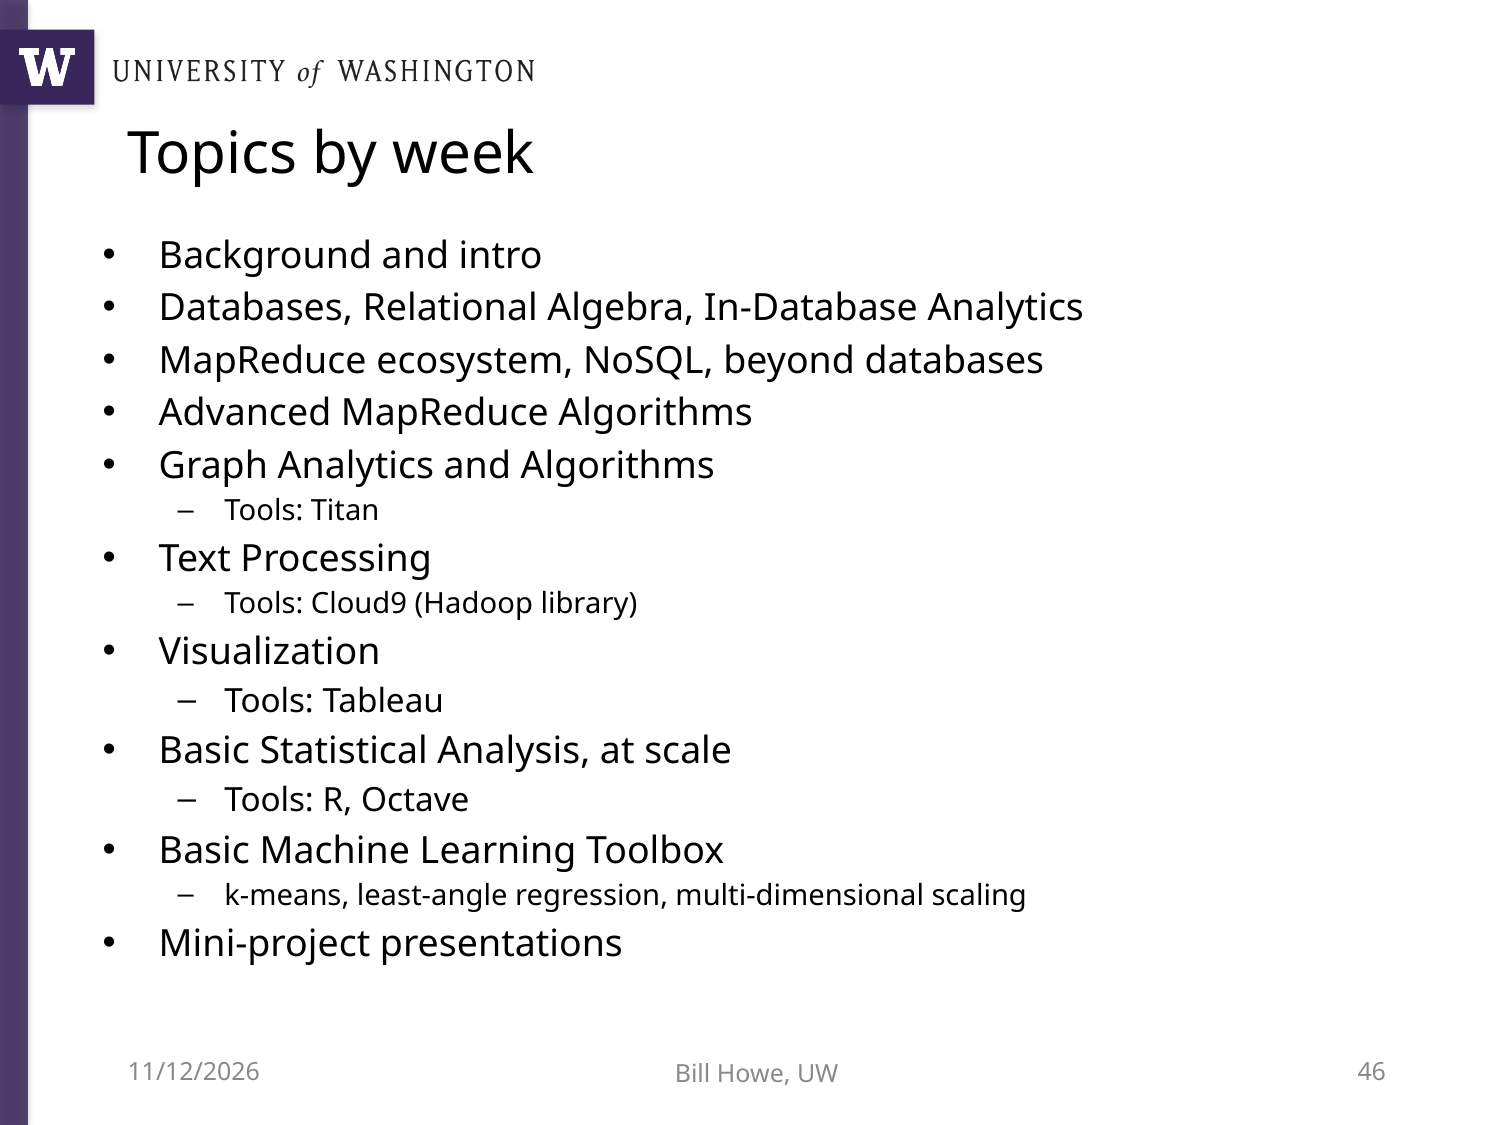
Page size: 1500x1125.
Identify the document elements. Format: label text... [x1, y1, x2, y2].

picture [112, 59, 534, 75]
slide_number 46 [1051, 1042, 1402, 1103]
picture [19, 48, 75, 86]
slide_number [112, 1042, 463, 1103]
footer Bill Howe, UW [519, 1042, 995, 1103]
title Topics by week [112, 75, 1401, 223]
list Background and intro Databases, Relational Algebra, In-Database Analytics MapReduce ecosystem, NoSQL, beyond databases Advanced MapReduce Algorithms Graph Analytics and Algorithms Tools: Titan Text Processing Tools: Cloud9 (Hadoop library) Visualization Tools: Tableau Basic Statistical Analysis, at scale Tools: R, Octave Basic Machine Learning Toolbox k-means, least-angle regression, multi-dimensional scaling Mini-project presentations [87, 223, 1450, 929]
